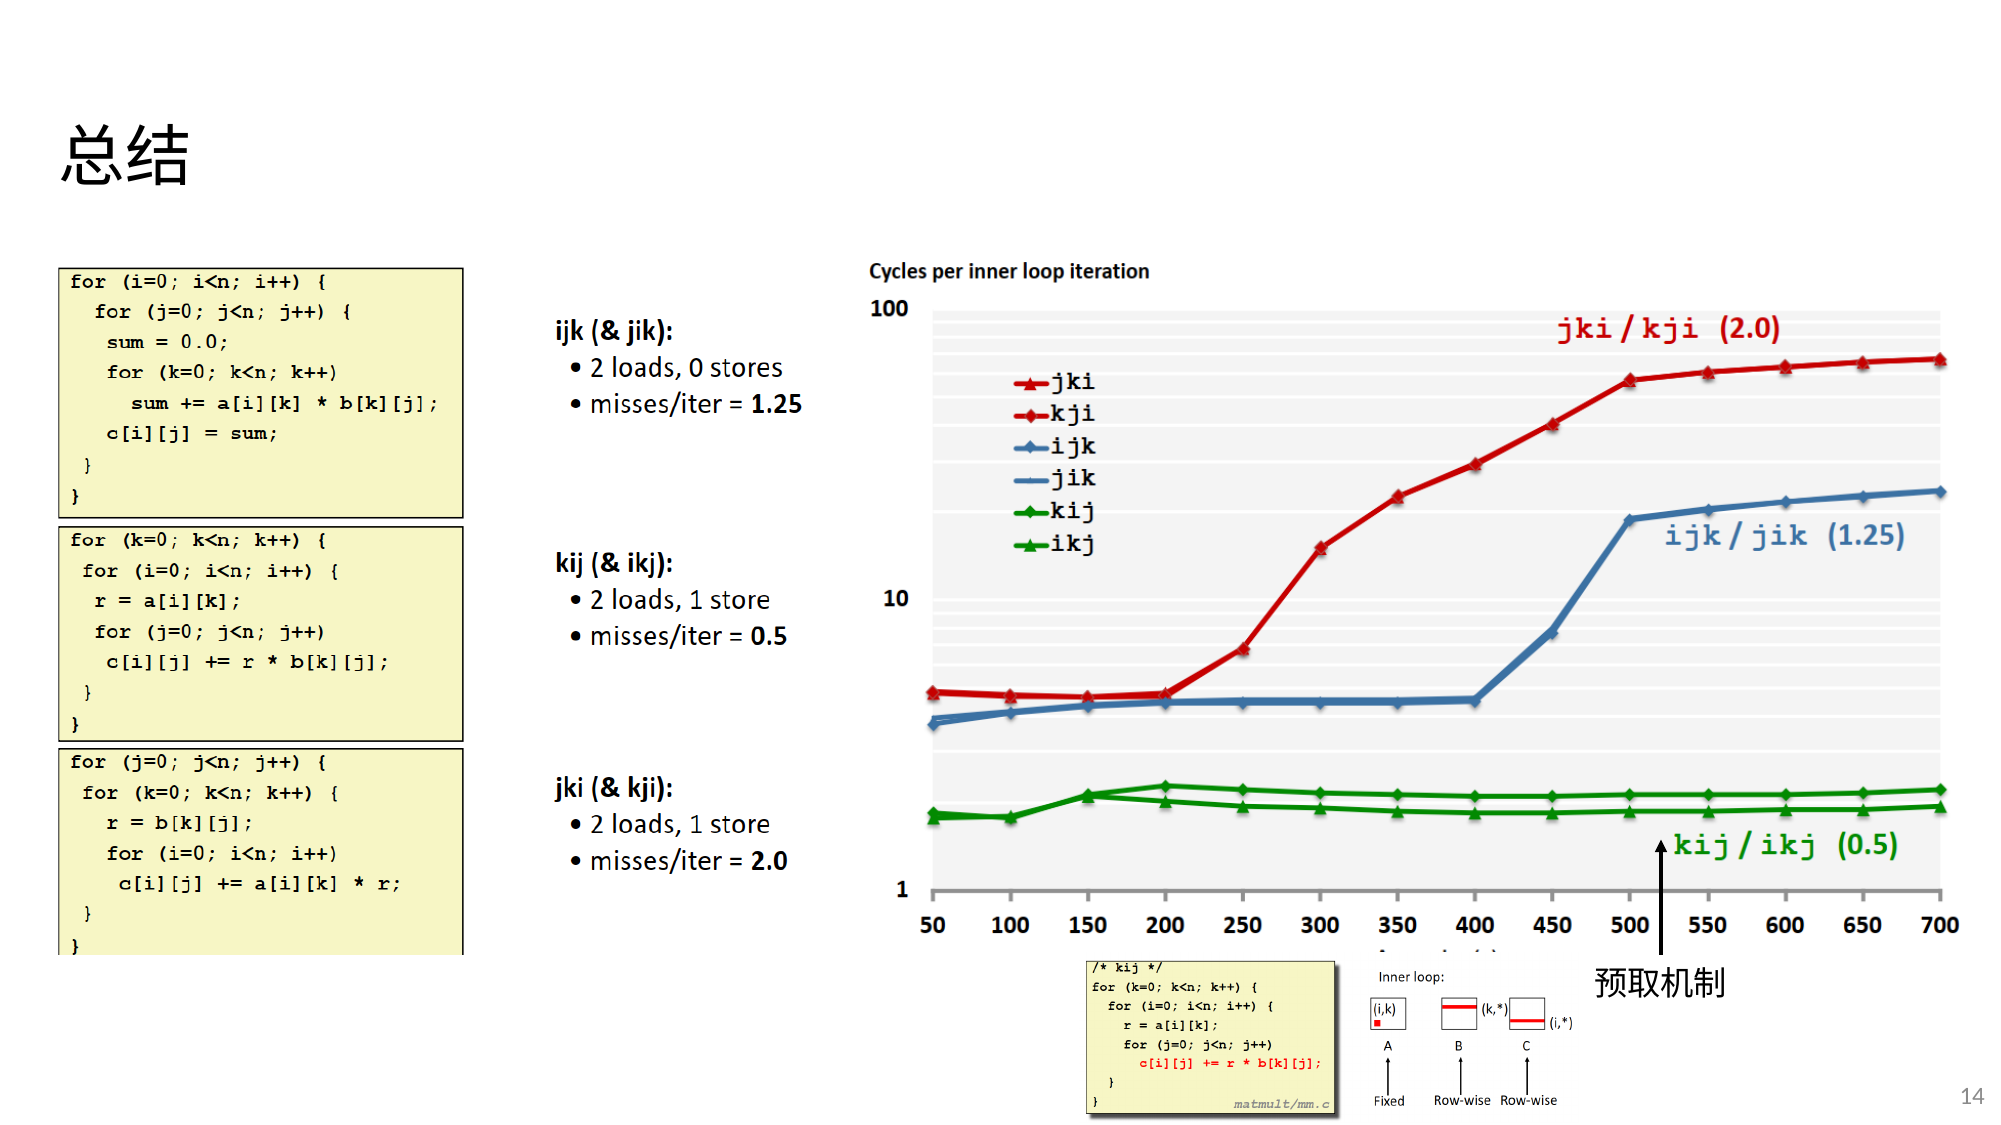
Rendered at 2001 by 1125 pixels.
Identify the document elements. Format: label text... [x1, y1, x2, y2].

slide_number 14 [1550, 1065, 2000, 1125]
picture [862, 260, 1970, 1123]
text_box 预取机制 [1579, 971, 1743, 1010]
picture [43, 260, 812, 955]
text_box 总结 [43, 106, 986, 201]
